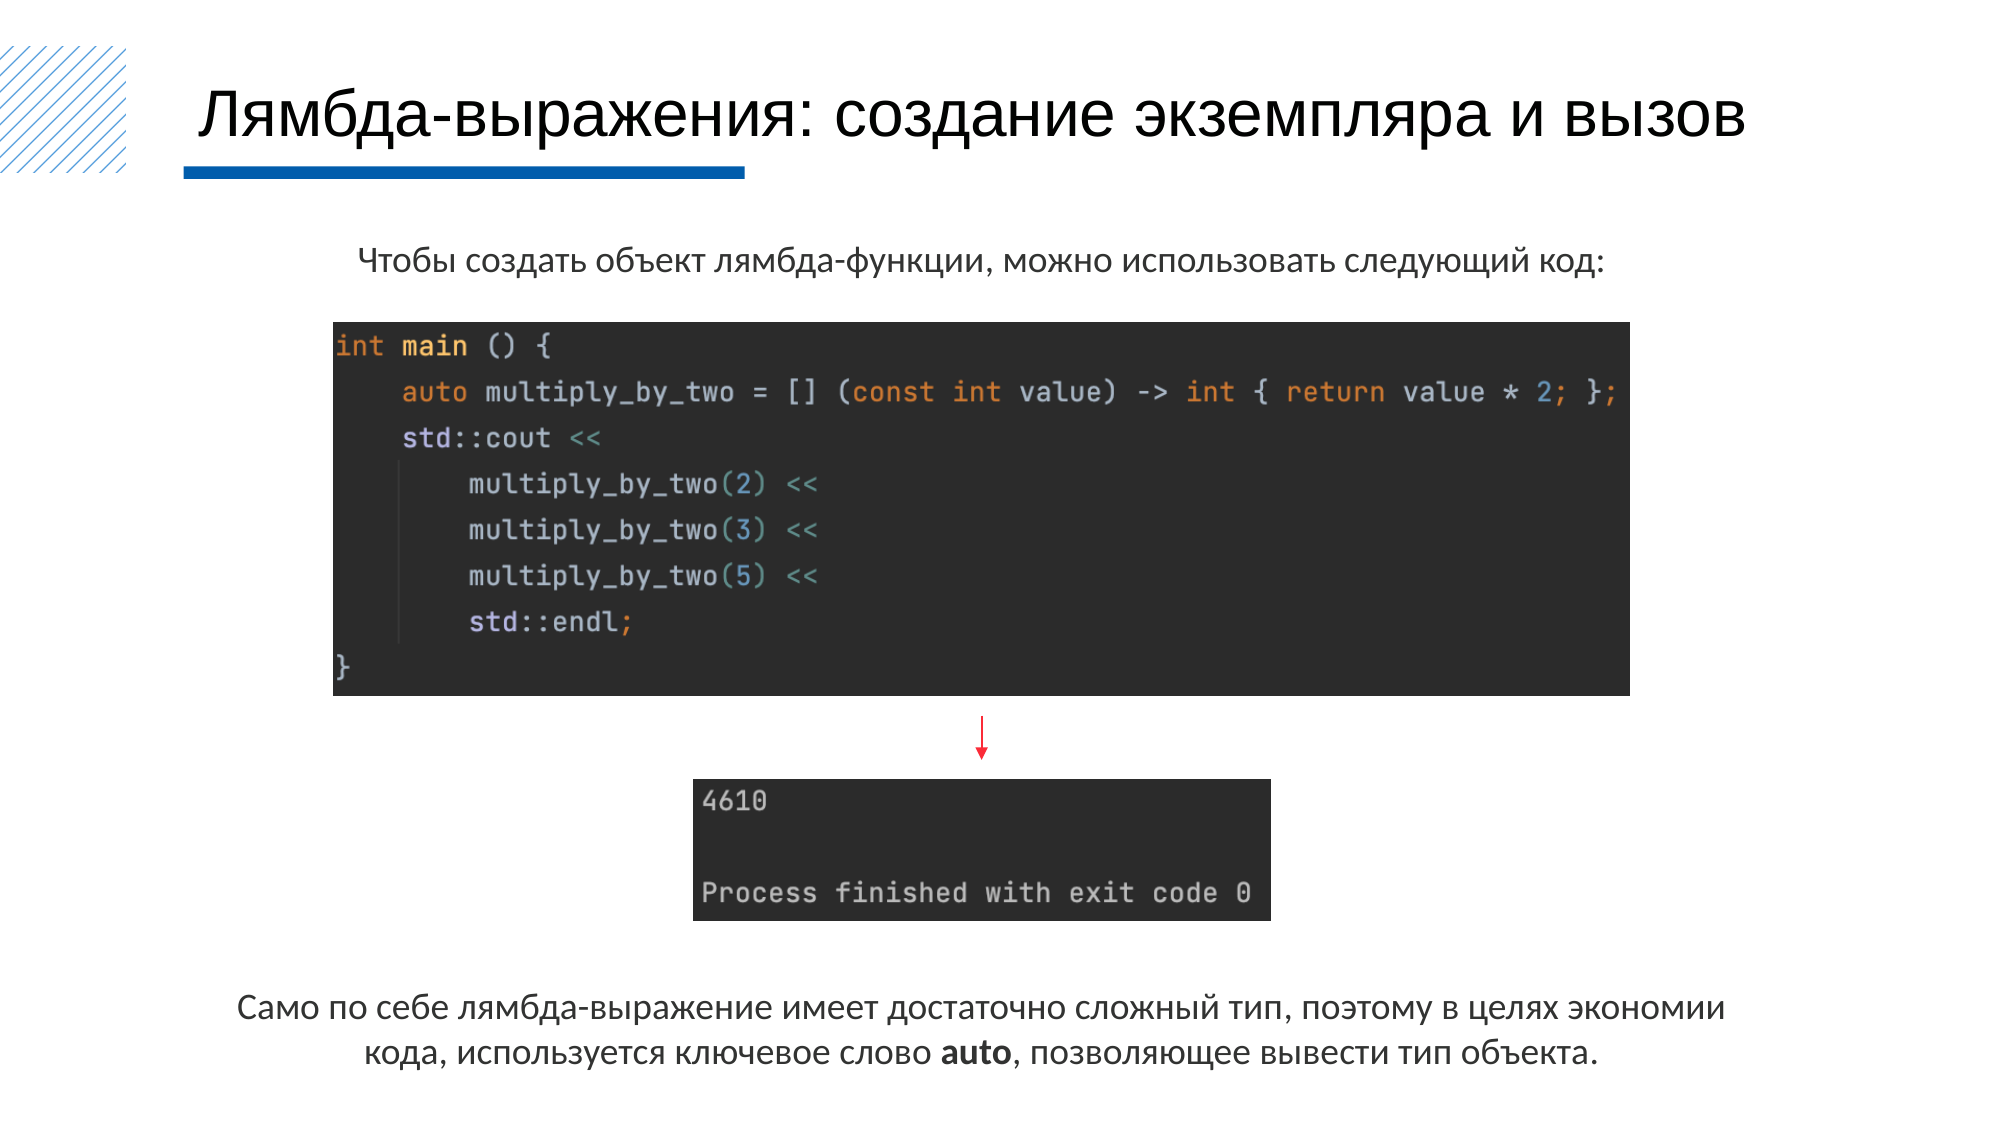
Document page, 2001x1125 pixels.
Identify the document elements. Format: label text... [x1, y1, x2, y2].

text_box Само по себе лямбда-выражение имеет достаточно сложный тип, поэтому в целях экономии кода, используется ключевое слово auto, позволяющее вывести тип объекта. [183, 974, 1780, 1080]
text_box Чтобы создать объект лямбда-функции, можно использовать следующий код: [183, 227, 1780, 288]
picture [0, 46, 126, 173]
list Лямбда-выражения: создание экземпляра и вызов [183, 72, 1780, 163]
picture [692, 779, 1271, 922]
picture [333, 322, 1630, 696]
